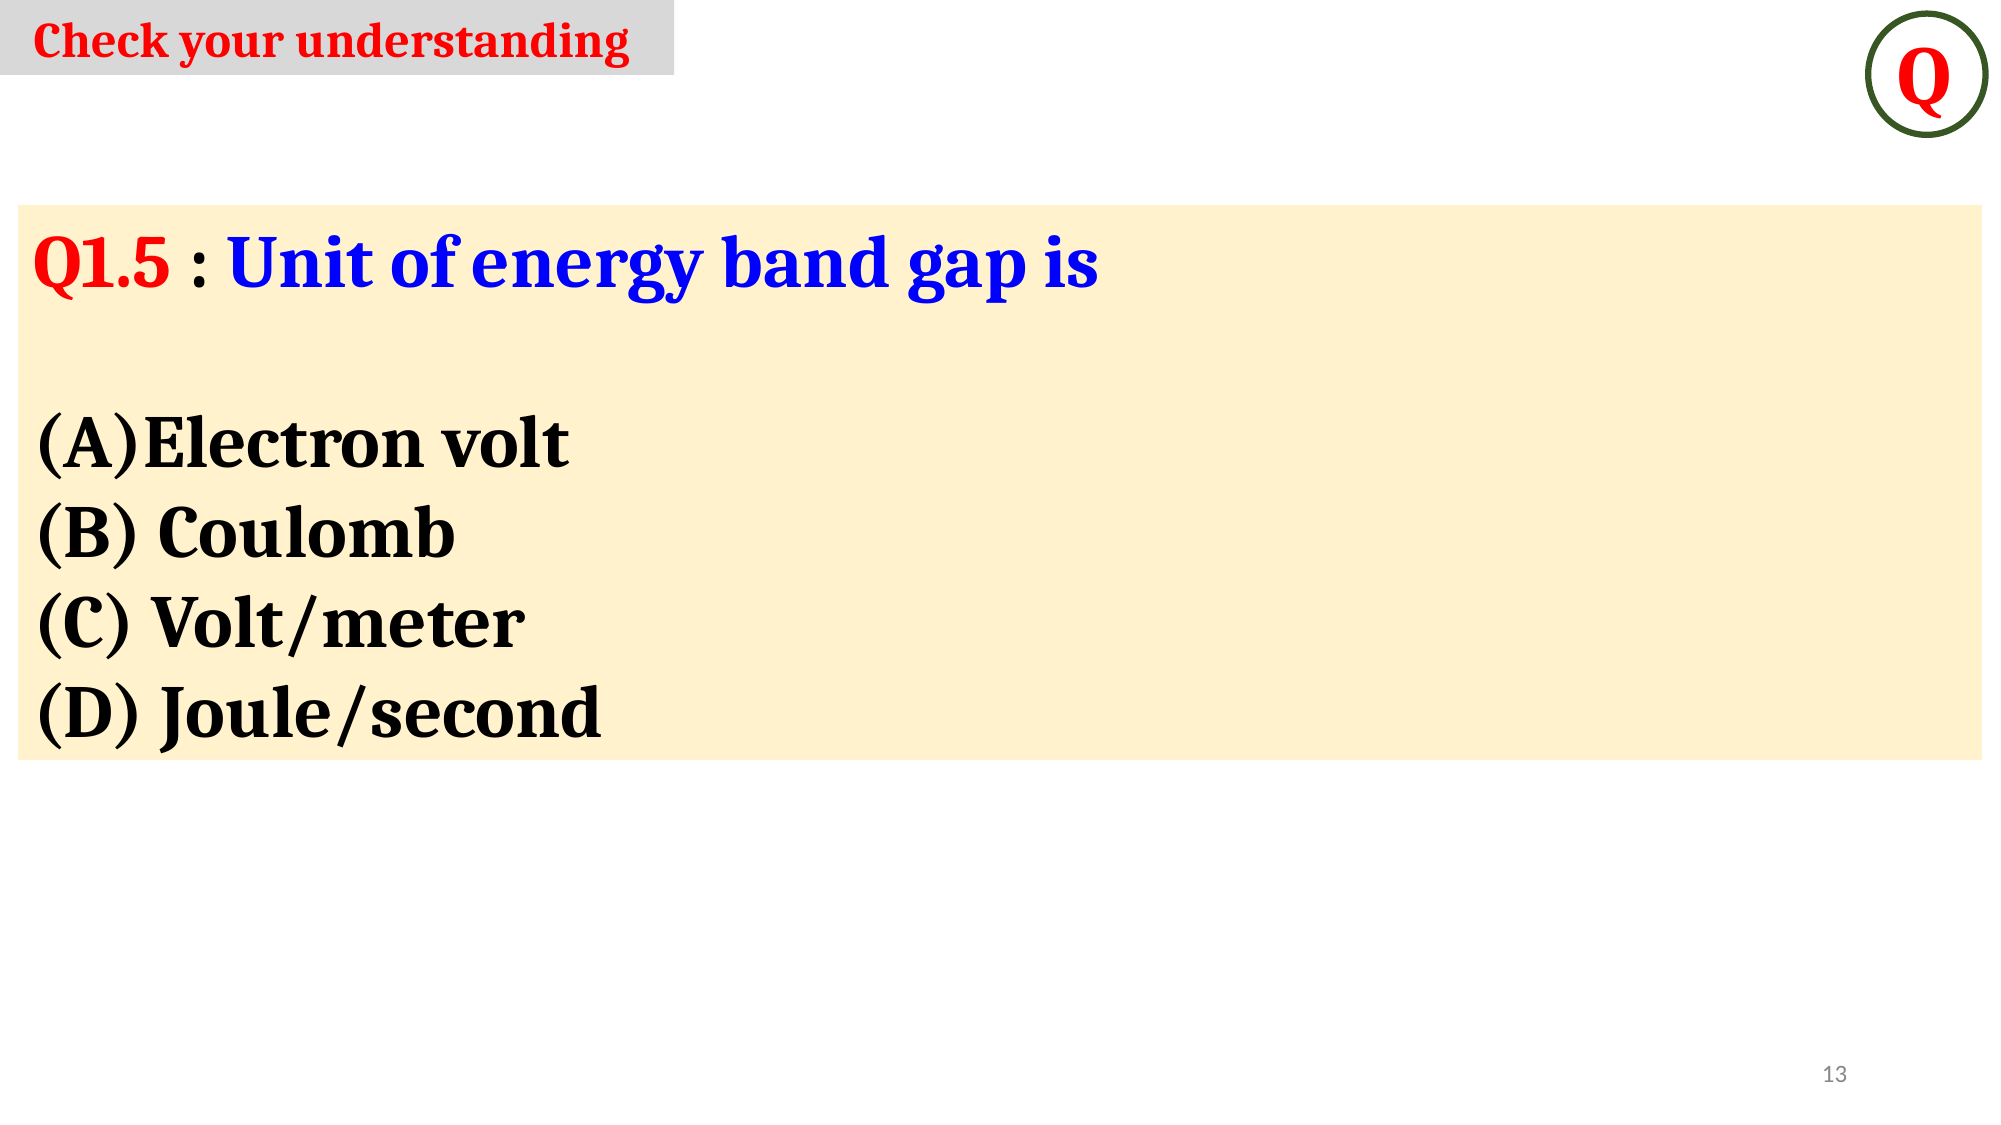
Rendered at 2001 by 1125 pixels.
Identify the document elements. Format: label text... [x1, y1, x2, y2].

text_box Check your understanding [0, 0, 675, 75]
slide_number ‹#› [1412, 1042, 1863, 1103]
text_box Q1.5 : Unit of energy band gap is Electron volt Coulomb (C) Volt/meter (D) Joule/second [18, 205, 1982, 761]
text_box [1867, 13, 1986, 136]
